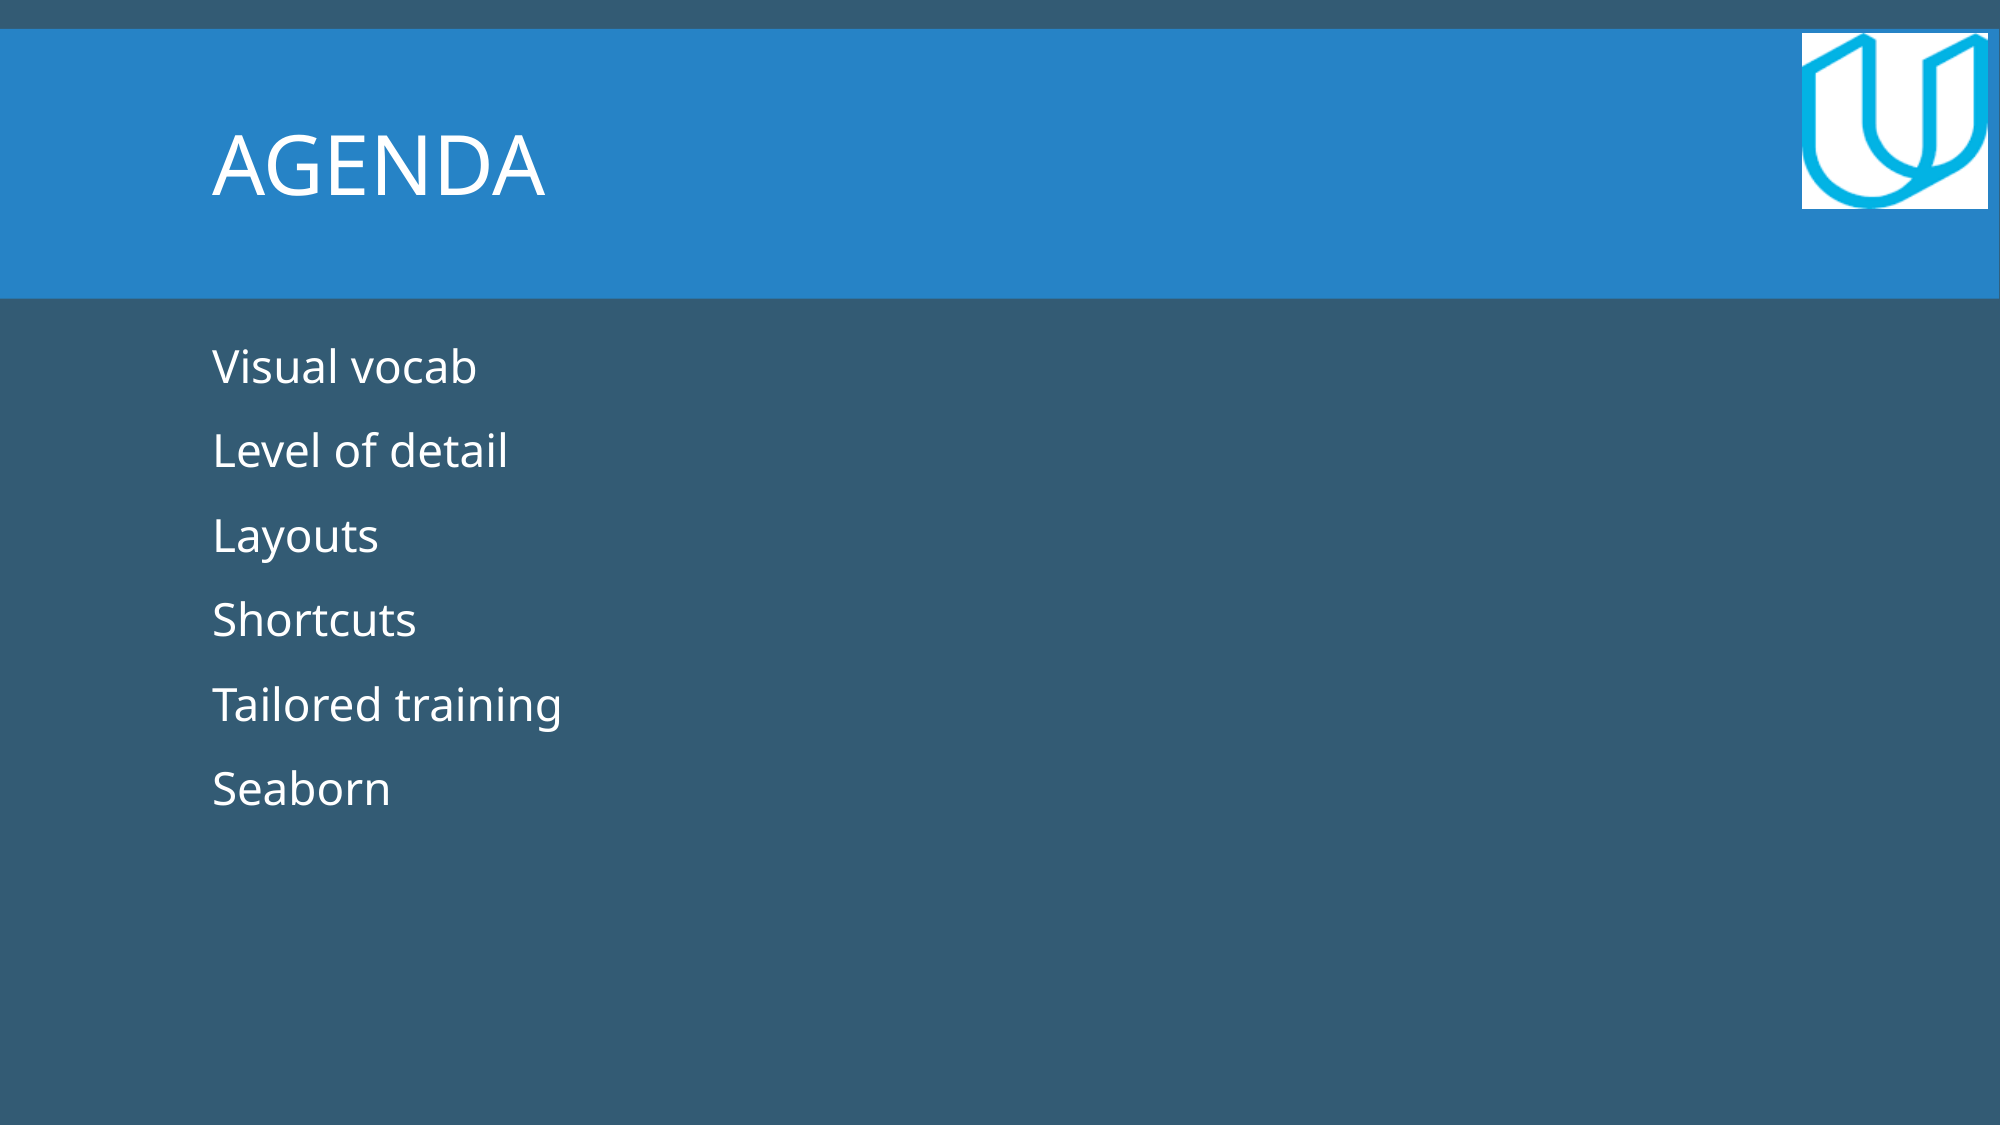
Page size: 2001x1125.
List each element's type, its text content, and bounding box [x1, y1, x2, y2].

text_box agenda [197, 46, 1802, 294]
text_box Visual vocab Level of detail Layouts Shortcuts Tailored training Seaborn [197, 329, 1802, 1020]
picture [1816, 47, 1911, 197]
picture [1802, 149, 1866, 209]
picture [1932, 48, 1973, 166]
picture [1876, 124, 1988, 209]
picture [1802, 33, 1988, 167]
